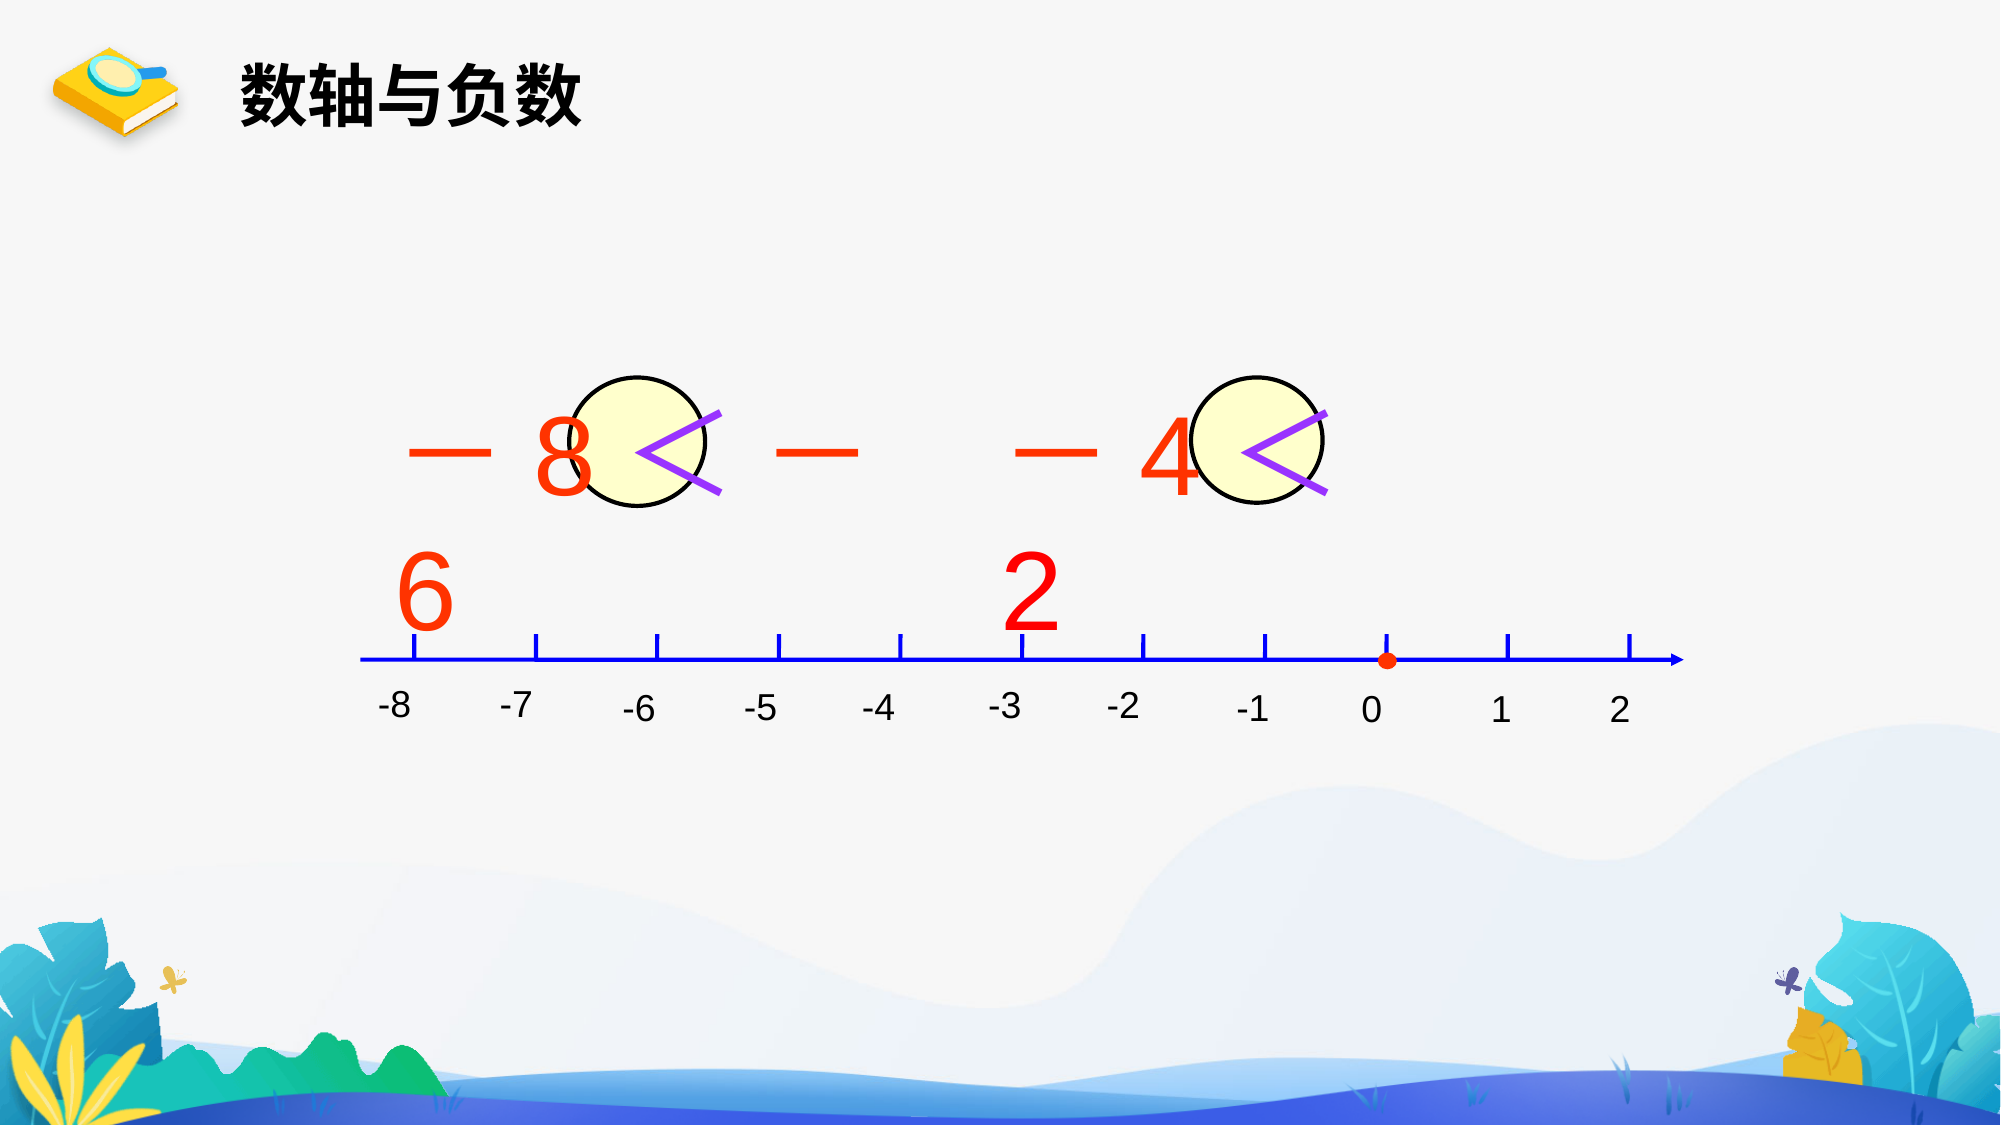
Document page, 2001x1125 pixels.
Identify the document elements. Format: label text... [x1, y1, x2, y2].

text_box －4＜ 2 [985, 375, 1457, 633]
text_box 0 [1346, 677, 1398, 739]
picture [0, 0, 2001, 1125]
text_box -8 [363, 672, 427, 733]
text_box 2 [1594, 677, 1646, 738]
text_box [1377, 660, 1397, 670]
text_box 数轴与负数 [224, 45, 759, 143]
text_box 1 [1476, 677, 1527, 739]
text_box -2 [1091, 673, 1155, 734]
text_box -3 [973, 673, 1037, 734]
text_box -5 [729, 675, 793, 736]
text_box -7 [484, 672, 548, 734]
text_box -6 [607, 675, 671, 737]
text_box -1 [1221, 675, 1285, 737]
text_box -4 [847, 675, 911, 736]
text_box －8＜ －6 [379, 375, 949, 633]
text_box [360, 633, 1684, 660]
